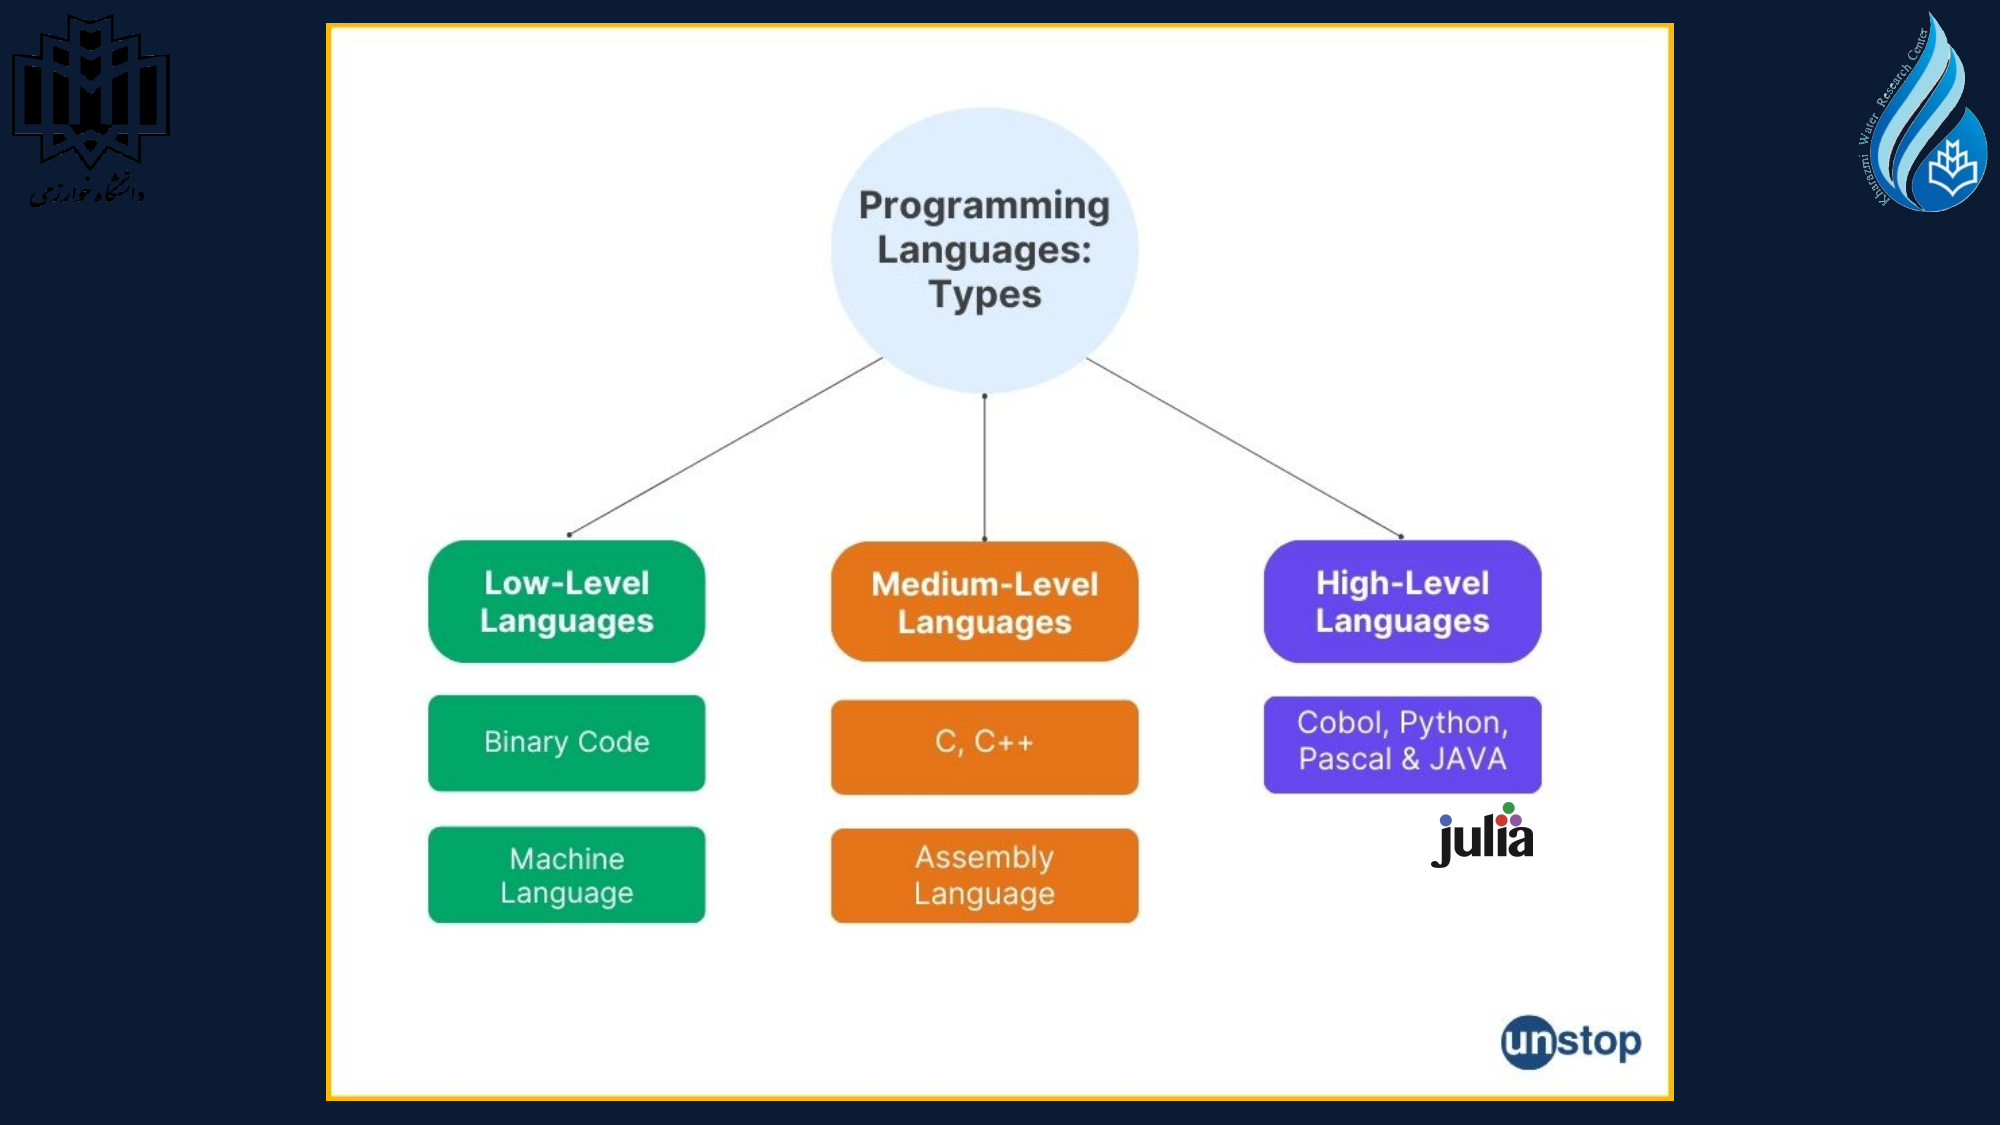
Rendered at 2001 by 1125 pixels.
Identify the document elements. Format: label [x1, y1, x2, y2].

picture [1808, 0, 2000, 229]
picture [326, 23, 1674, 1102]
picture [11, 13, 170, 207]
